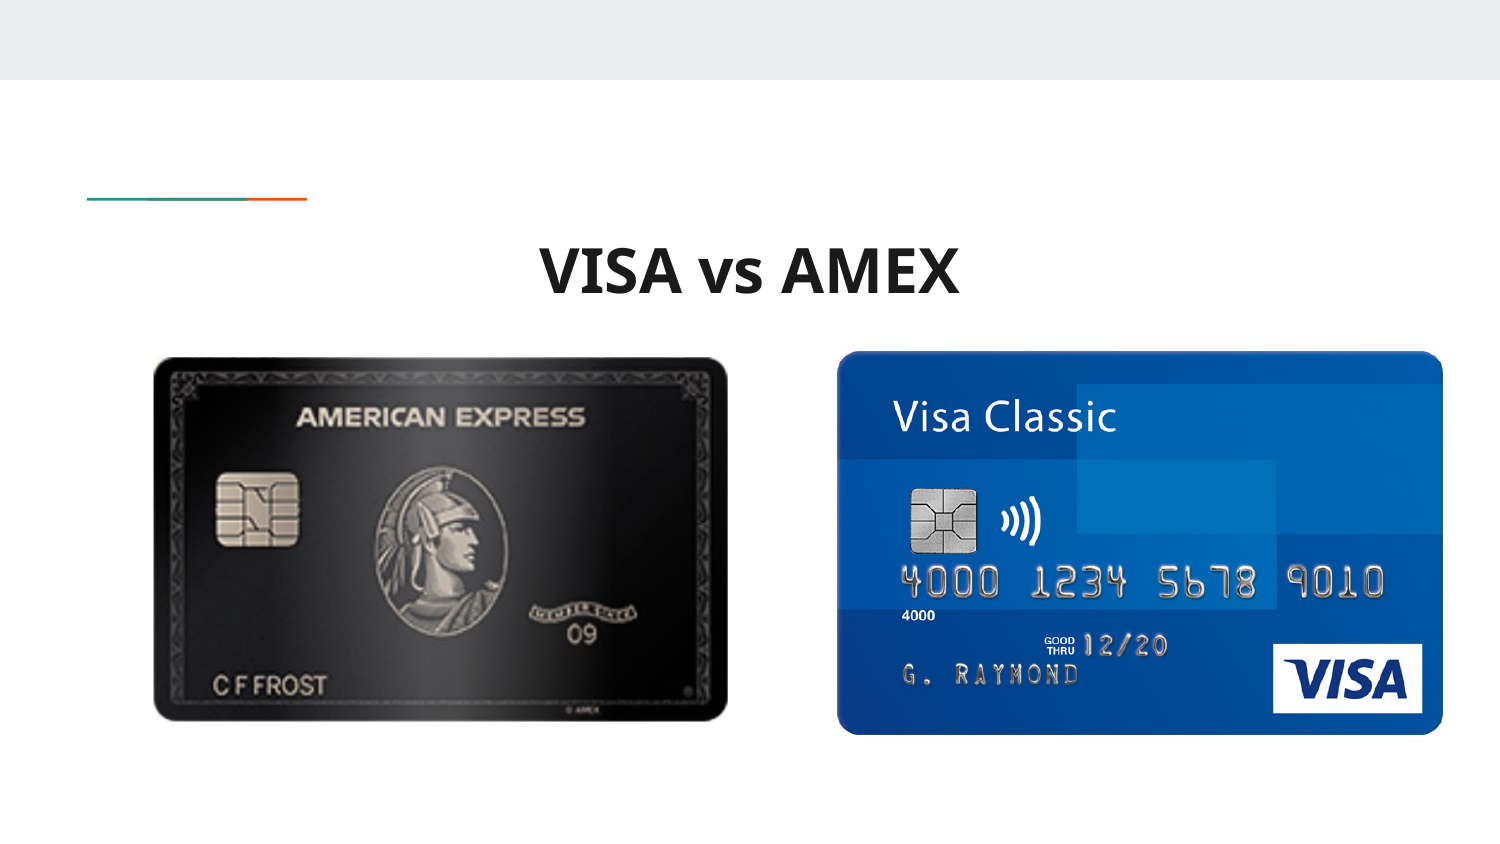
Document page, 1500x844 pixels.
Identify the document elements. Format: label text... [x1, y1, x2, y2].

picture [797, 349, 1484, 736]
picture [119, 340, 765, 745]
title VISA vs AMEX [119, 216, 1381, 305]
